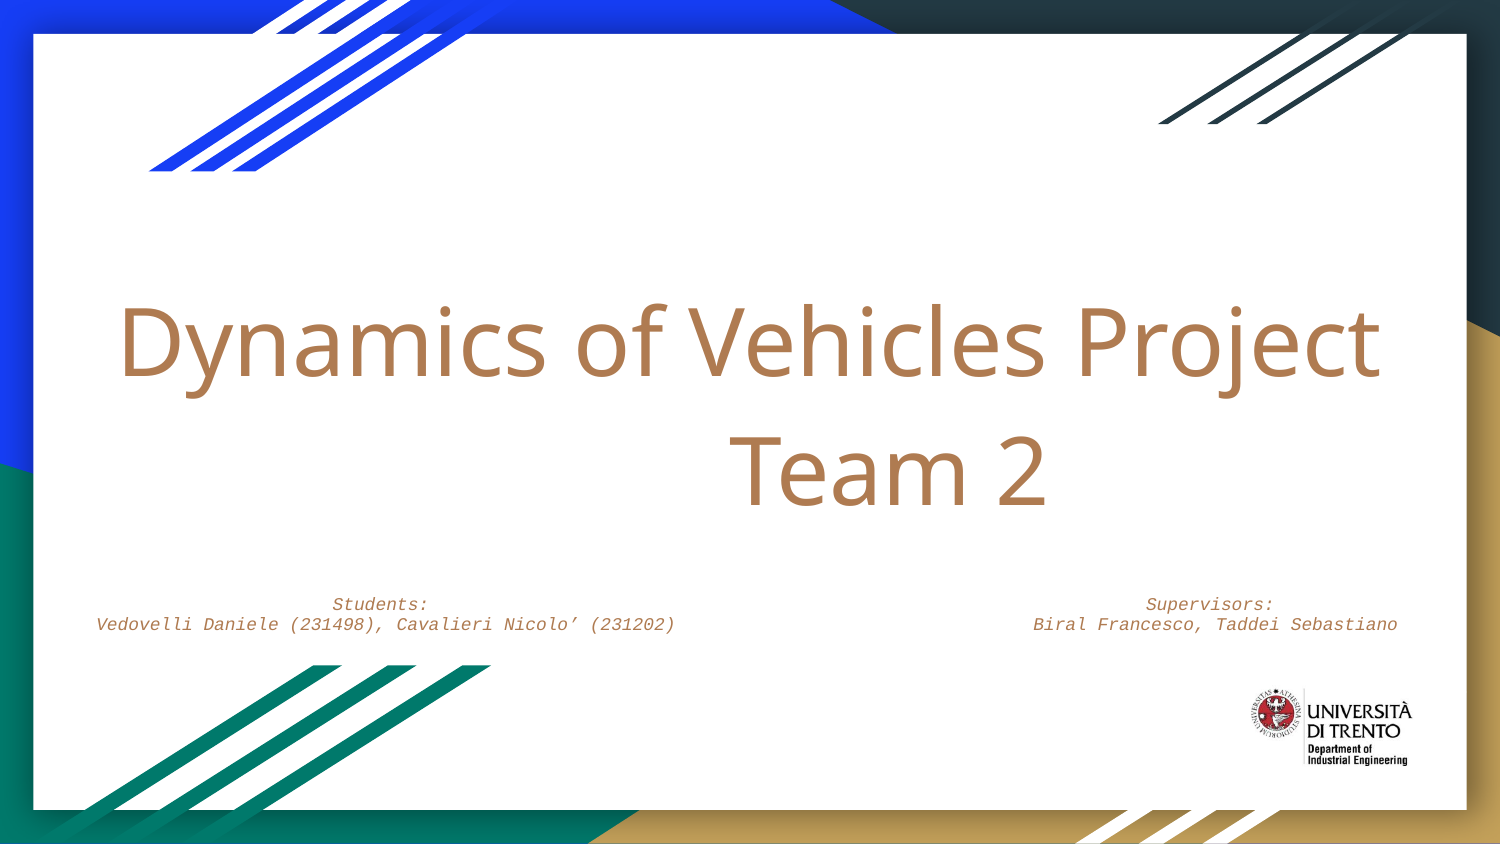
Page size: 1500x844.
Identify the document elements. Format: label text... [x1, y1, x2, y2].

title Dynamics of Vehicles Project Team 2 [82, 212, 1418, 597]
subtitle Students: Vedovelli Daniele (231498), Cavalieri Nicolo’ (231202) [23, 580, 750, 652]
picture [1246, 672, 1434, 785]
subtitle Supervisors: Biral Francesco, Taddei Sebastiano [847, 580, 1500, 652]
